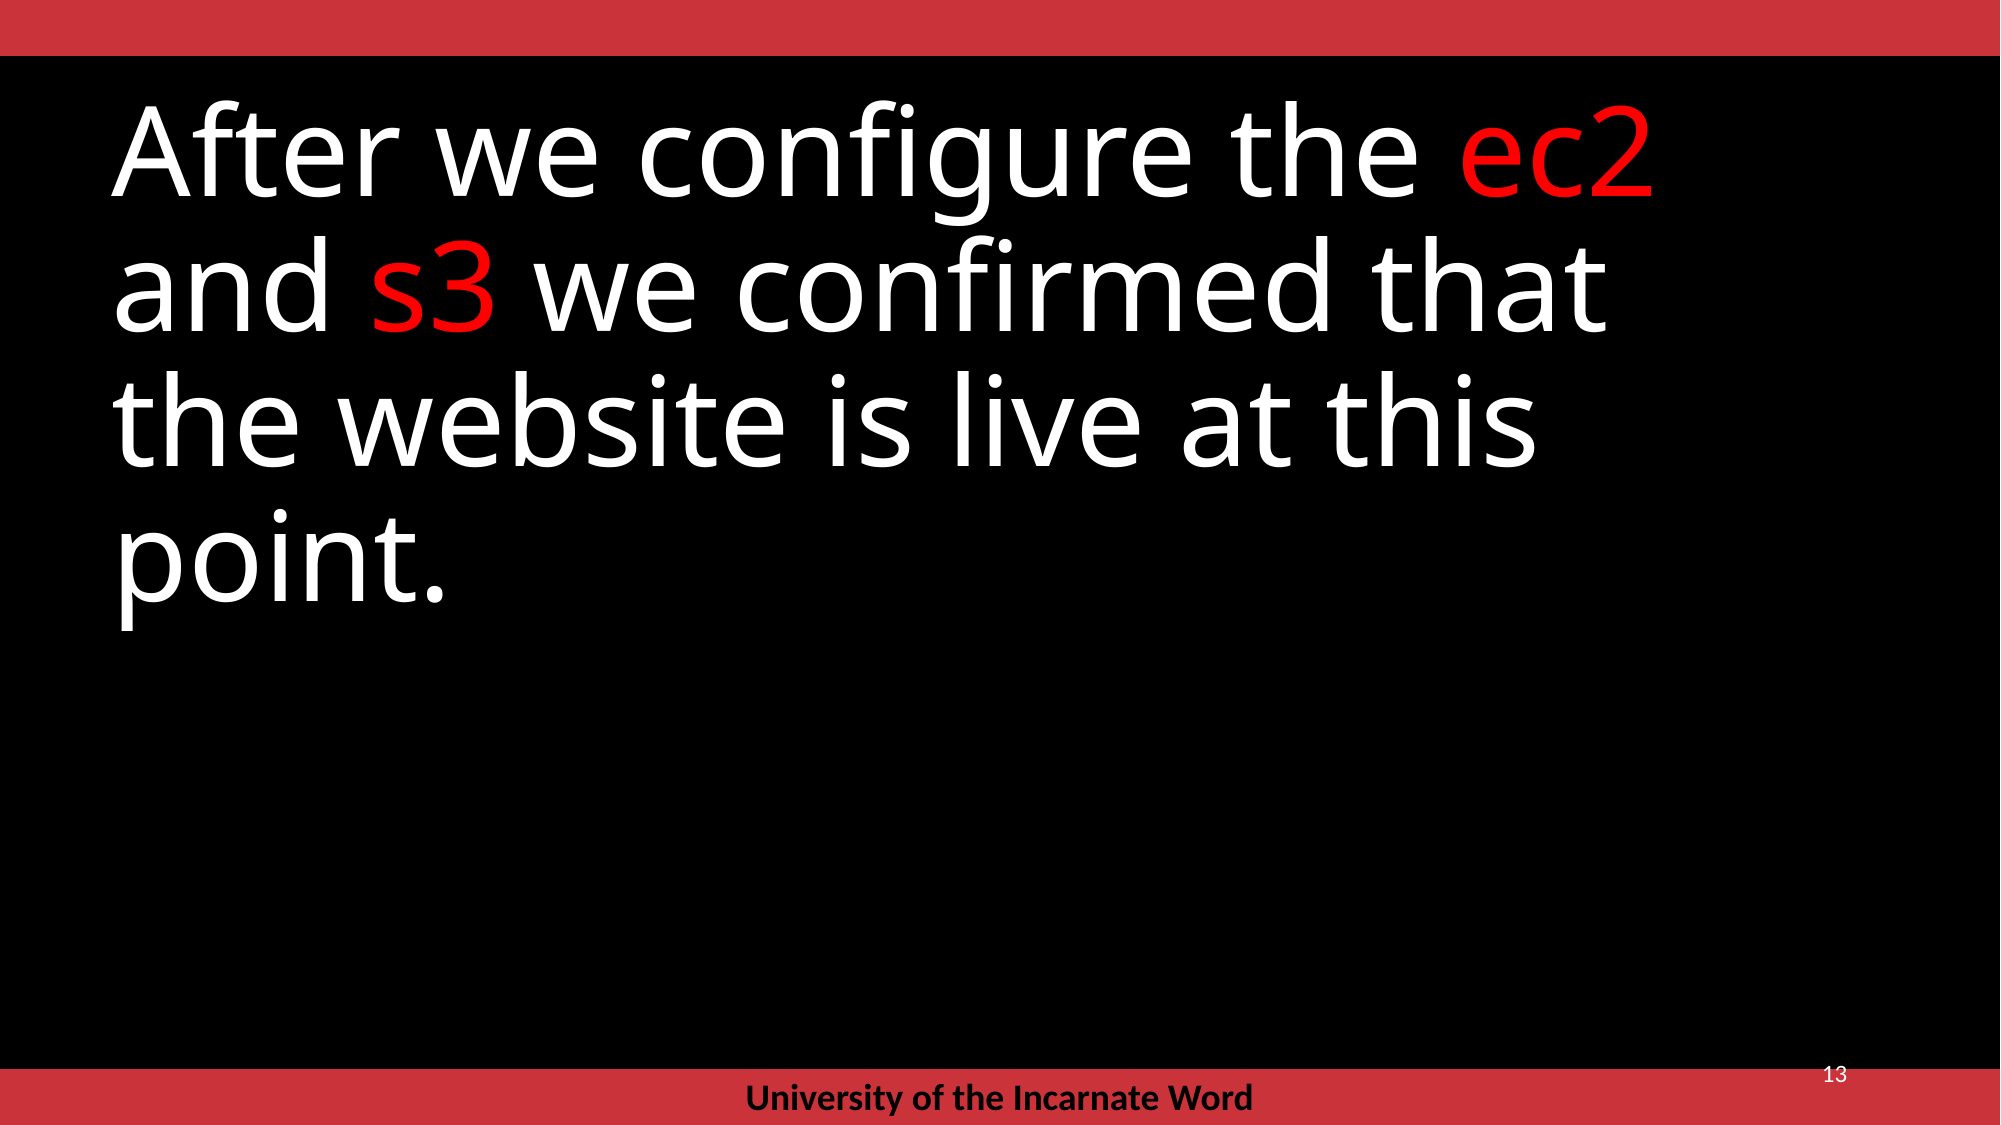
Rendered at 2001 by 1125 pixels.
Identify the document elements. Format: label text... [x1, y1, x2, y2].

slide_number [137, 1042, 588, 1103]
slide_number 12 [1412, 1042, 1863, 1103]
title After we configure the ec2 and s3 we confirmed that the website is live at this point. [96, 167, 1822, 636]
